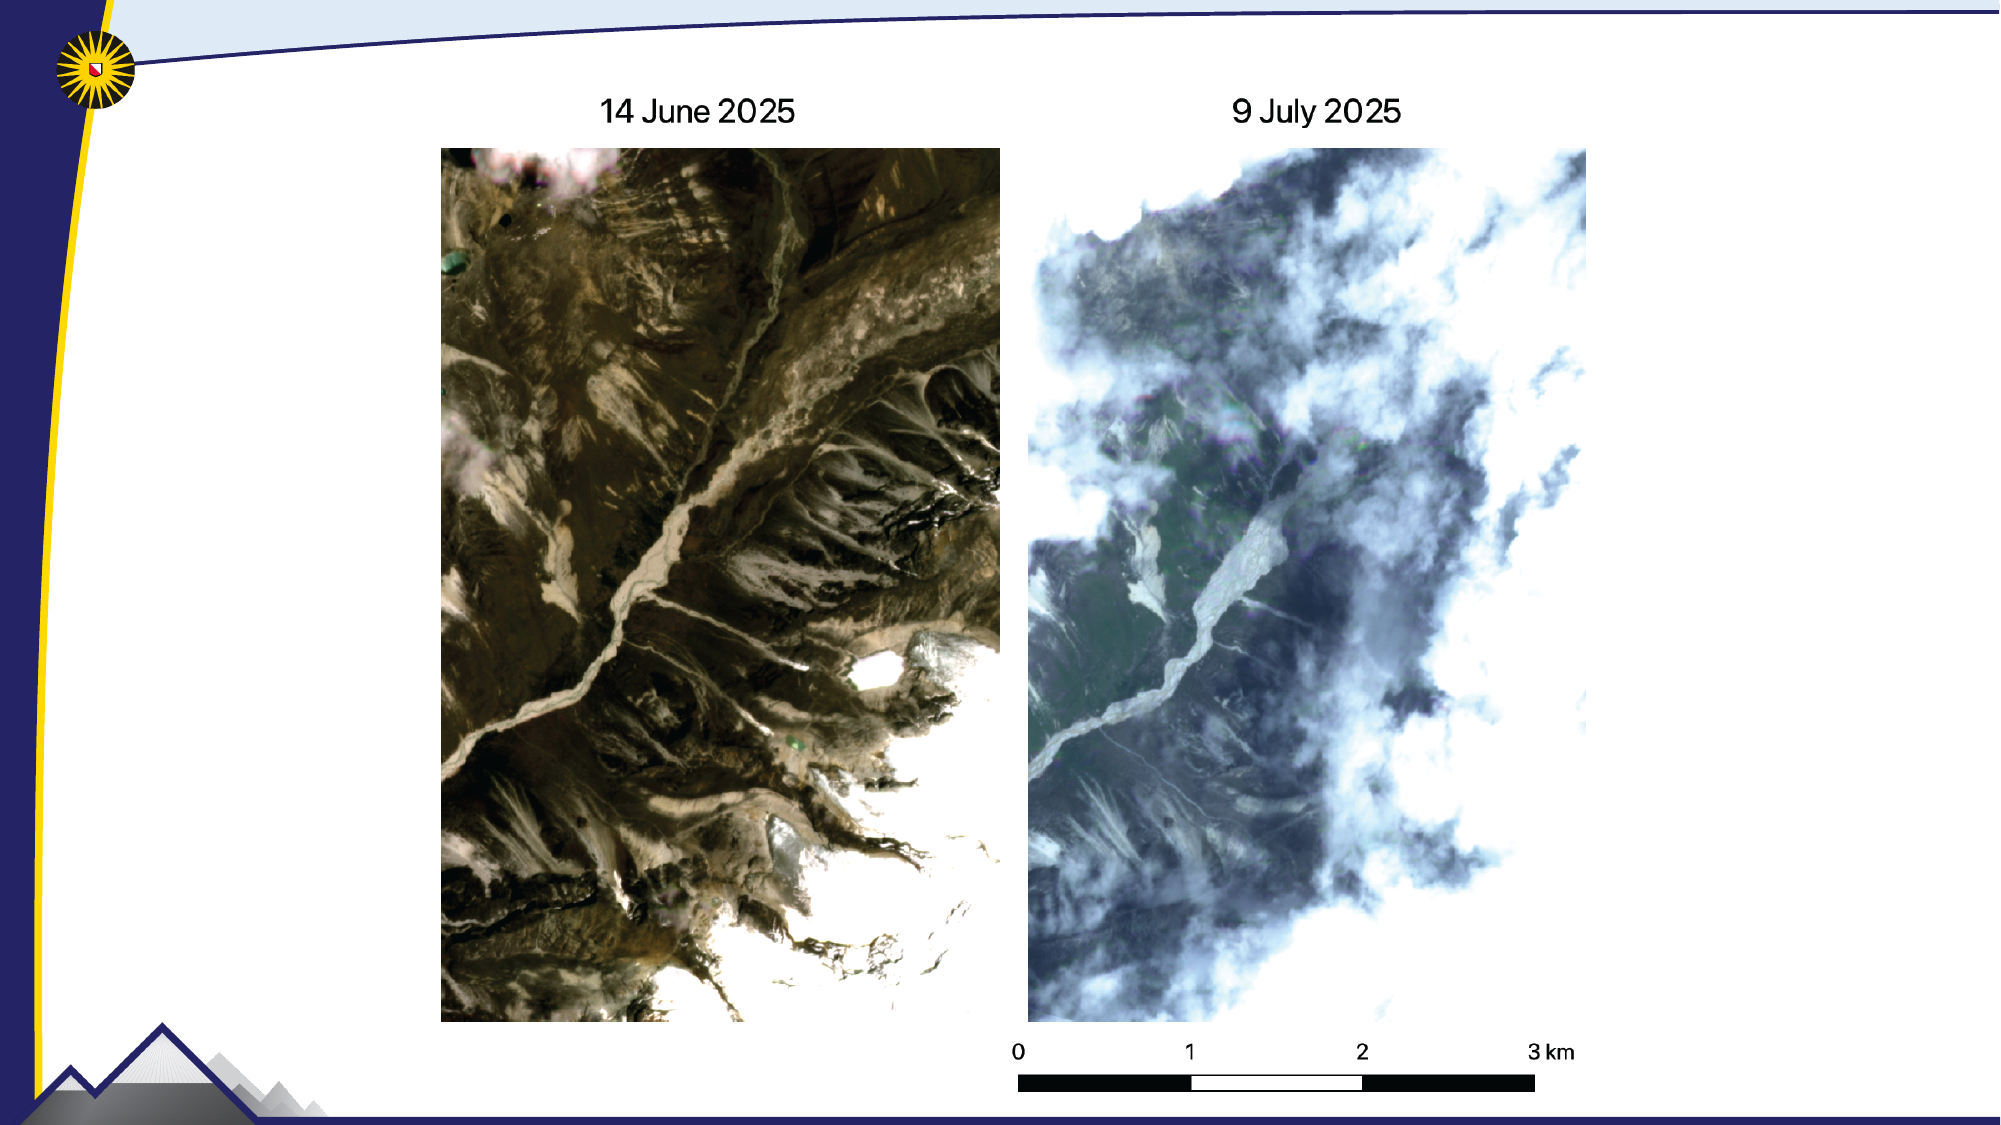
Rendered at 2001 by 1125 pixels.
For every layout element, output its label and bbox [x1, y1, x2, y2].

picture [50, 24, 140, 114]
picture [395, 61, 1671, 1100]
picture [9, 1022, 335, 1125]
